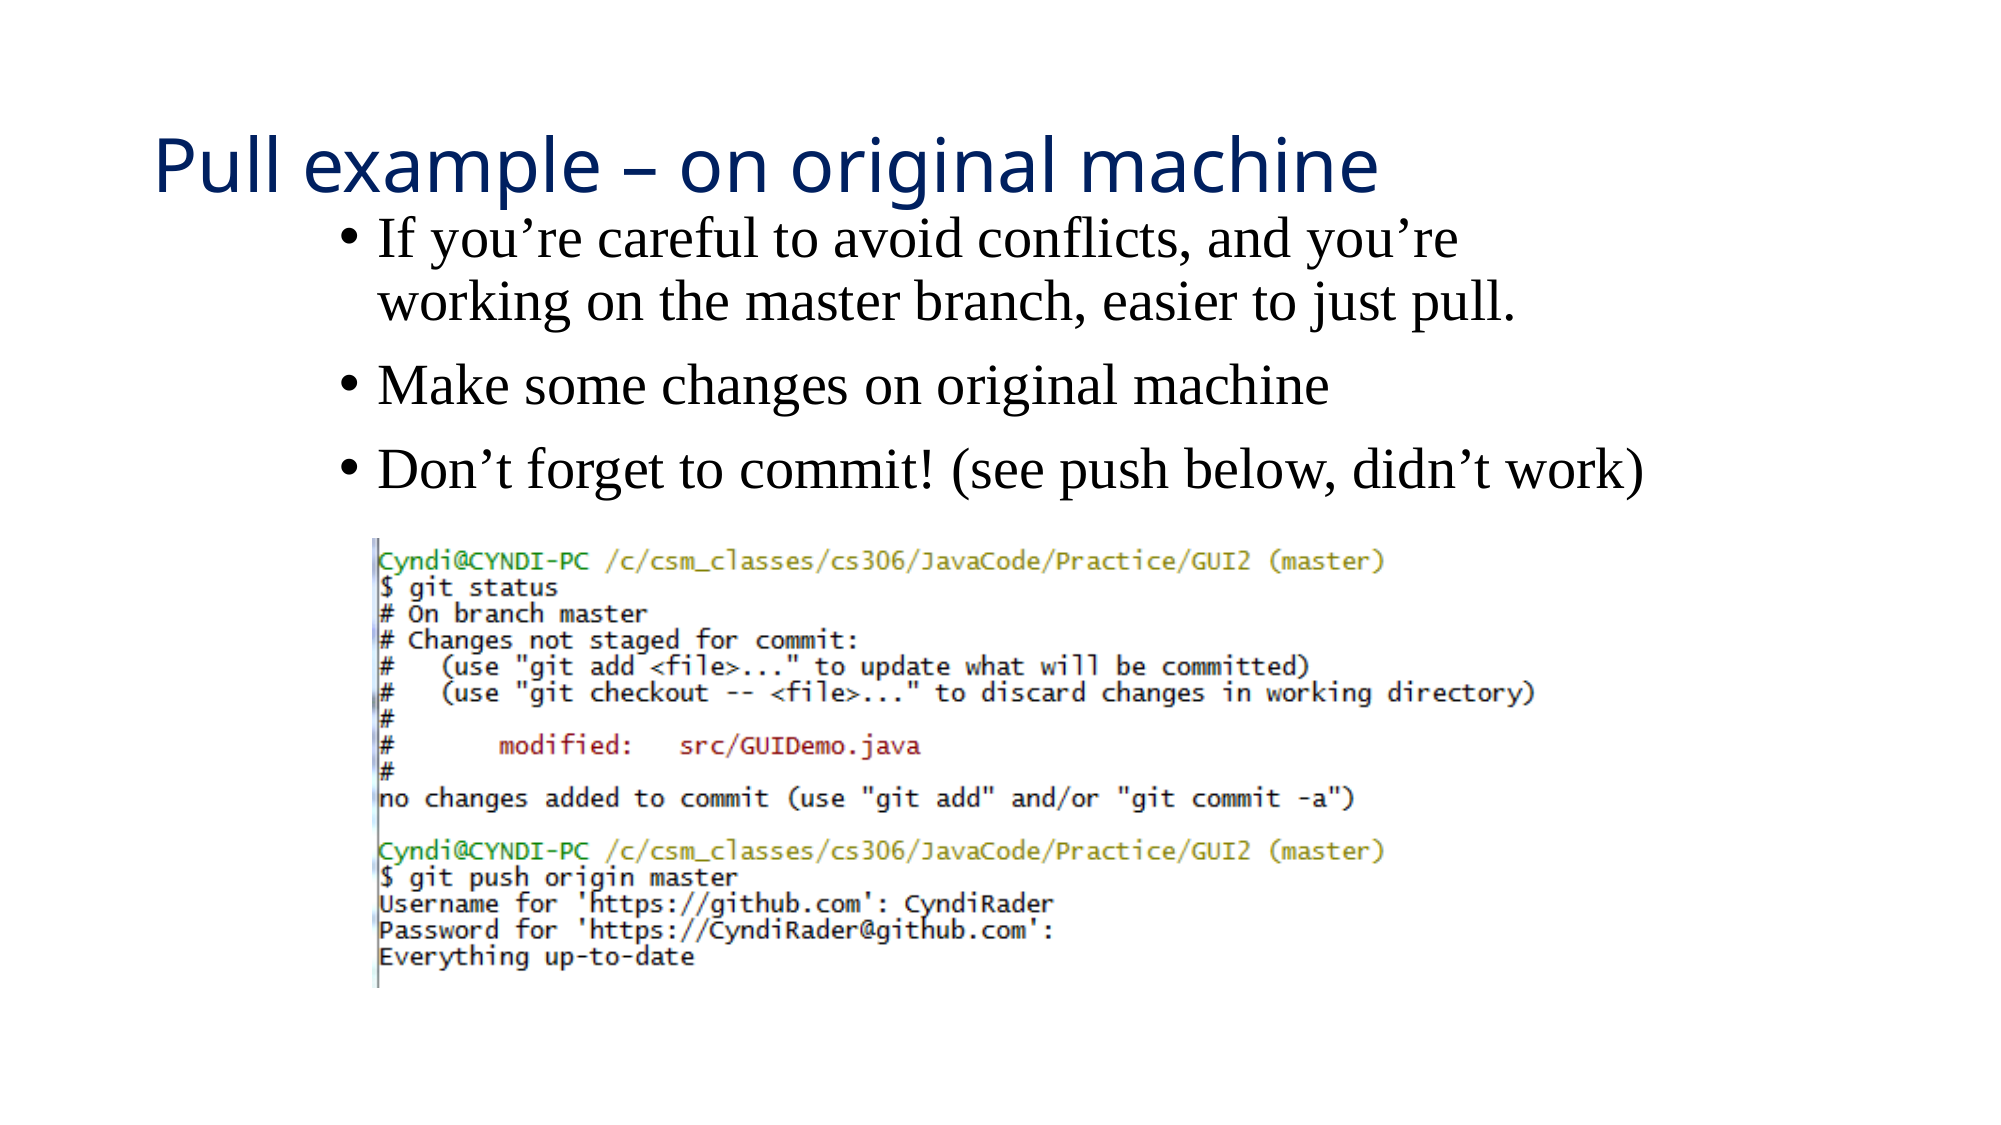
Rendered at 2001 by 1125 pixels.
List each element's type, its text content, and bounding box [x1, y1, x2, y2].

title Pull example – on original machine [137, 59, 1863, 278]
list If you’re careful to avoid conflicts, and you’re working on the master branch, easier to just pull. Make some changes on original machine Don’t forget to commit! (see push below, didn’t work) [324, 200, 1675, 1010]
picture [372, 538, 1568, 988]
